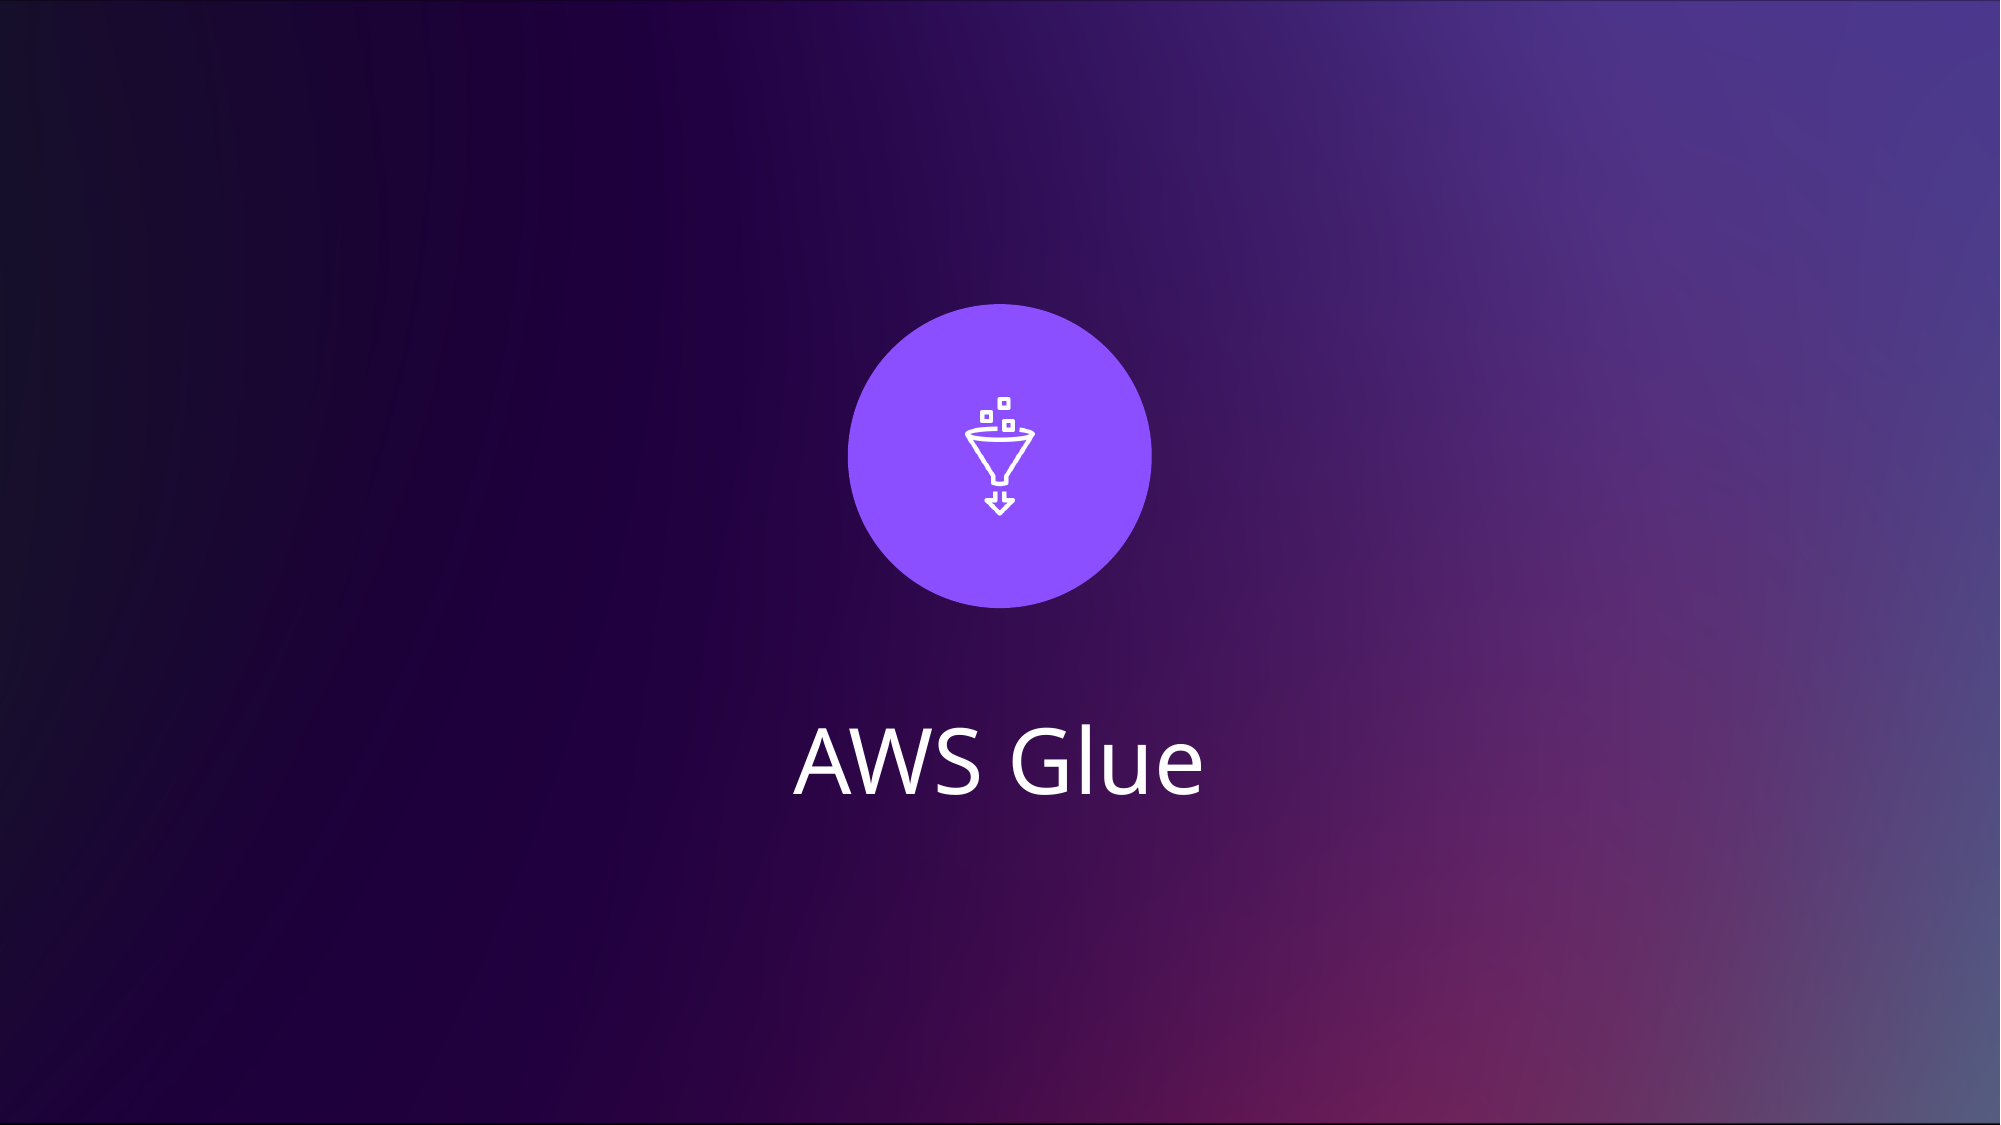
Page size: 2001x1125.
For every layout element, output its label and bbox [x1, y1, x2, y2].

picture [0, 0, 2000, 1125]
text_box [145, 301, 1855, 824]
